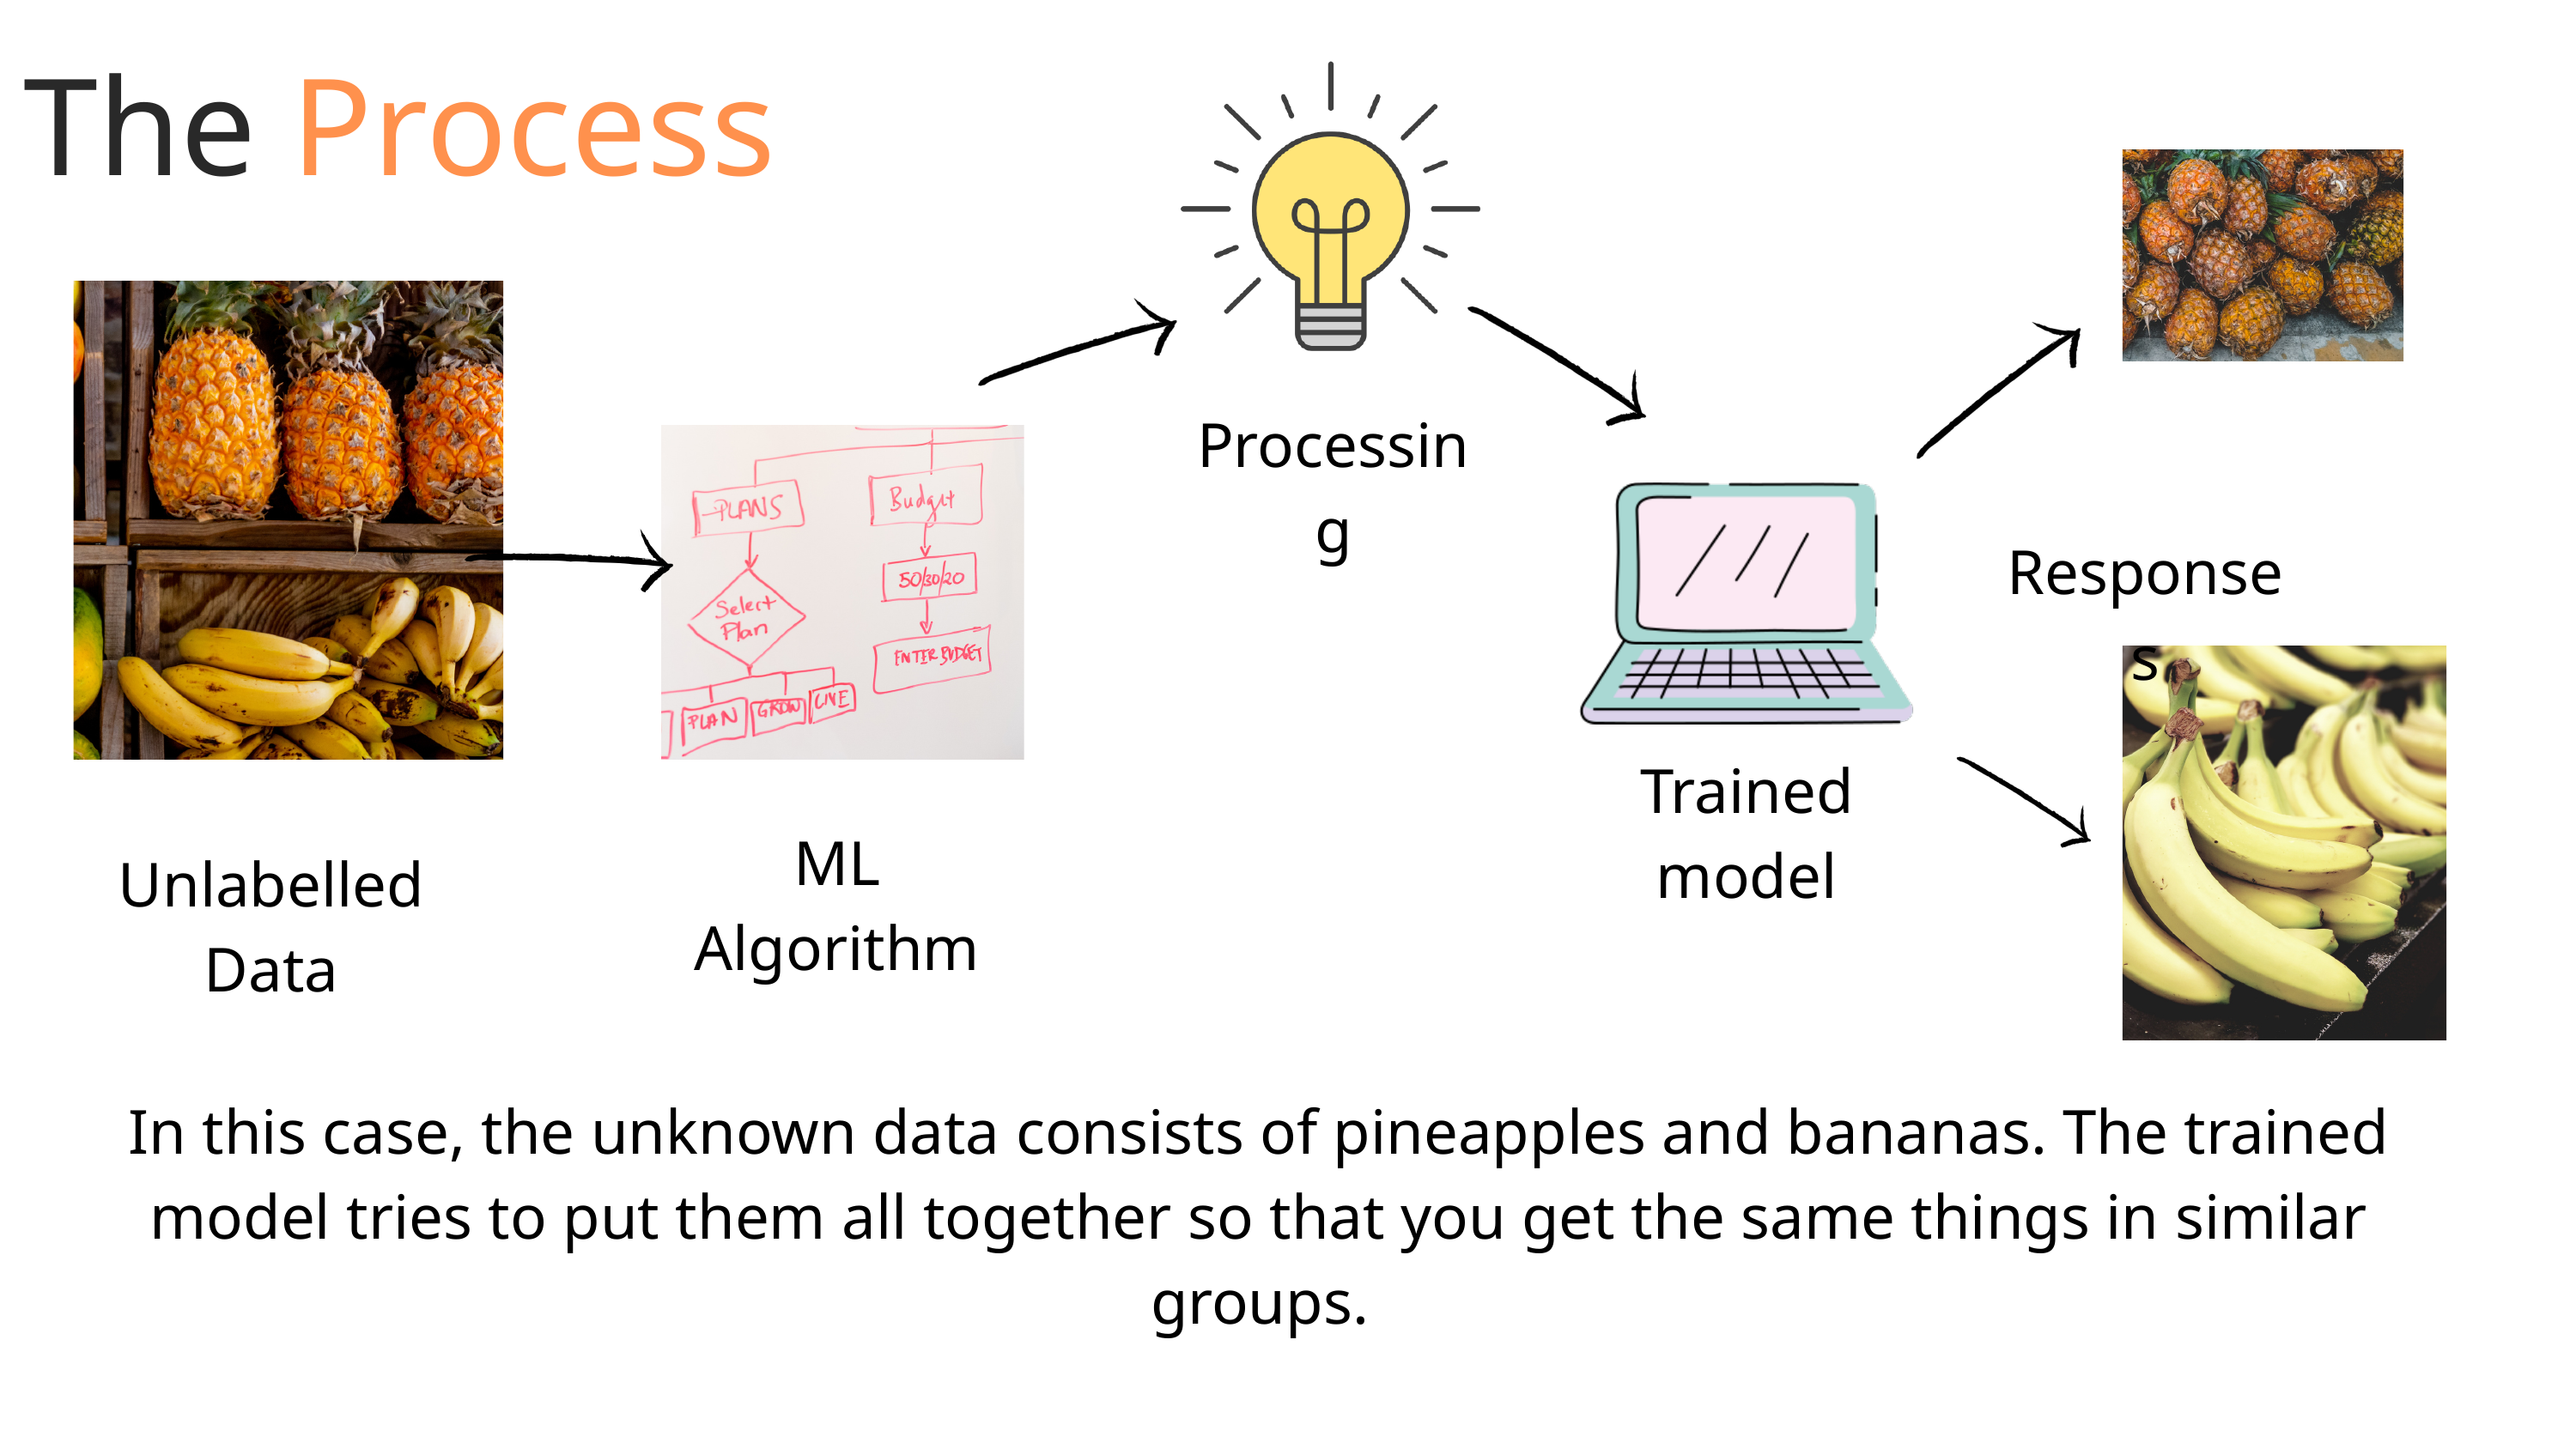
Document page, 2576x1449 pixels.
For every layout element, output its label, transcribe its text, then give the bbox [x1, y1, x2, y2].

picture [2122, 646, 2447, 1040]
picture [1577, 482, 1916, 724]
picture [1893, 301, 2102, 482]
picture [2122, 149, 2404, 361]
picture [73, 281, 1024, 760]
picture [969, 61, 1663, 440]
text_box Processing [1185, 394, 1481, 565]
text_box In this case, the unknown data consists of pineapples and bananas. The trained model tries to put them all together so that you get the same things in similar groups. [88, 1081, 2432, 1337]
text_box Responses [1997, 521, 2293, 693]
text_box Unlabelled Data [73, 834, 470, 1004]
picture [1945, 738, 2104, 858]
text_box ML Algorithm [654, 812, 1020, 983]
text_box The Process [23, 55, 1115, 203]
text_box Trained model [1549, 740, 1945, 911]
